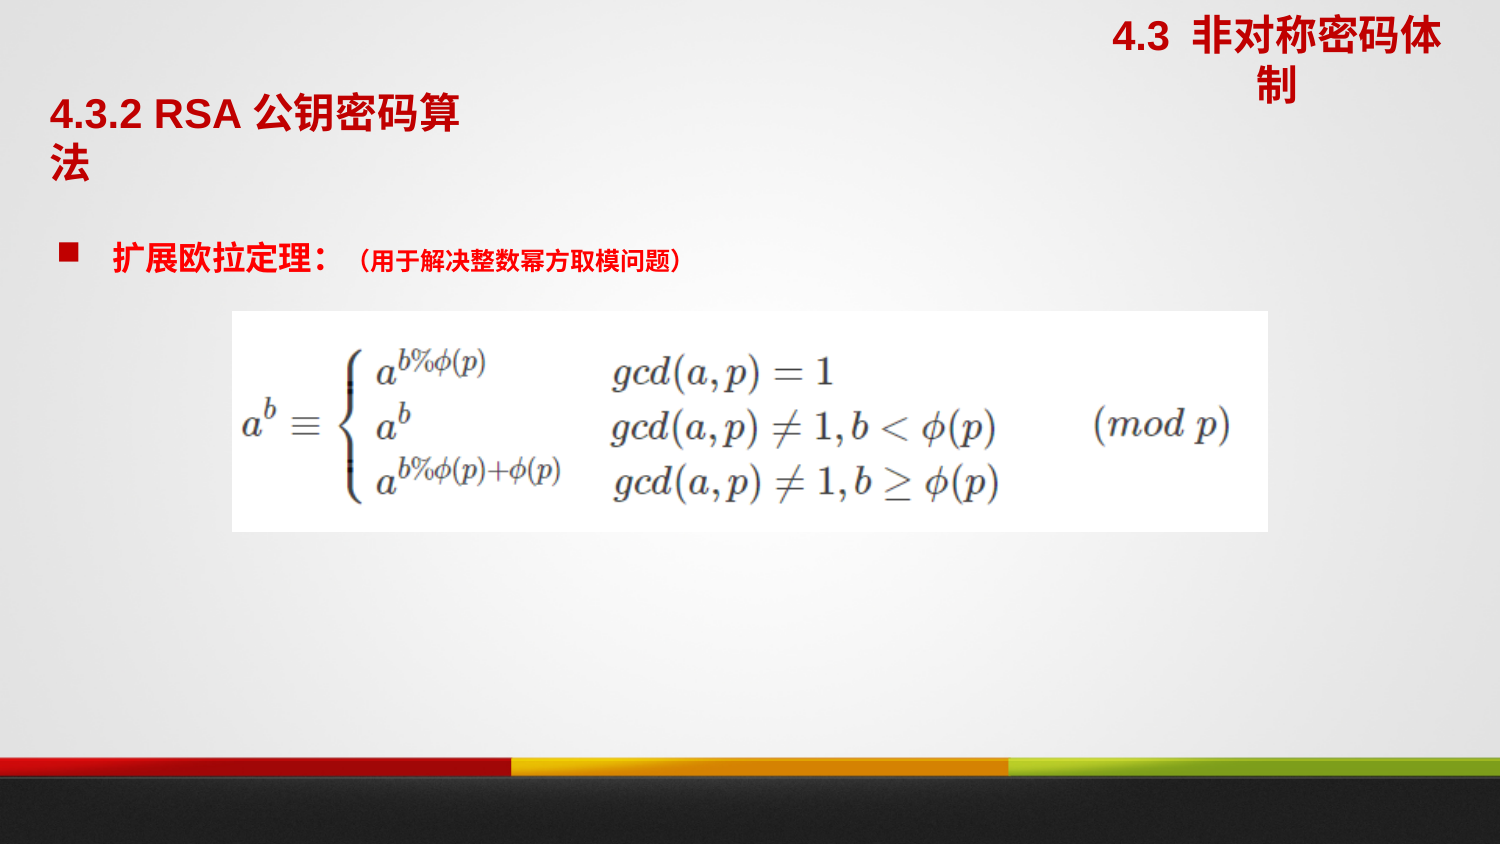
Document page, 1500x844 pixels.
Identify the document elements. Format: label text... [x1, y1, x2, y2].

text_box 4.3.2 RSA公钥密码算法 [35, 105, 516, 168]
text_box 4.3 非对称密码体制 [1078, 23, 1477, 94]
list 扩展欧拉定理：（用于解决整数幂方取模问题） [41, 209, 1483, 693]
picture [0, 0, 1500, 844]
